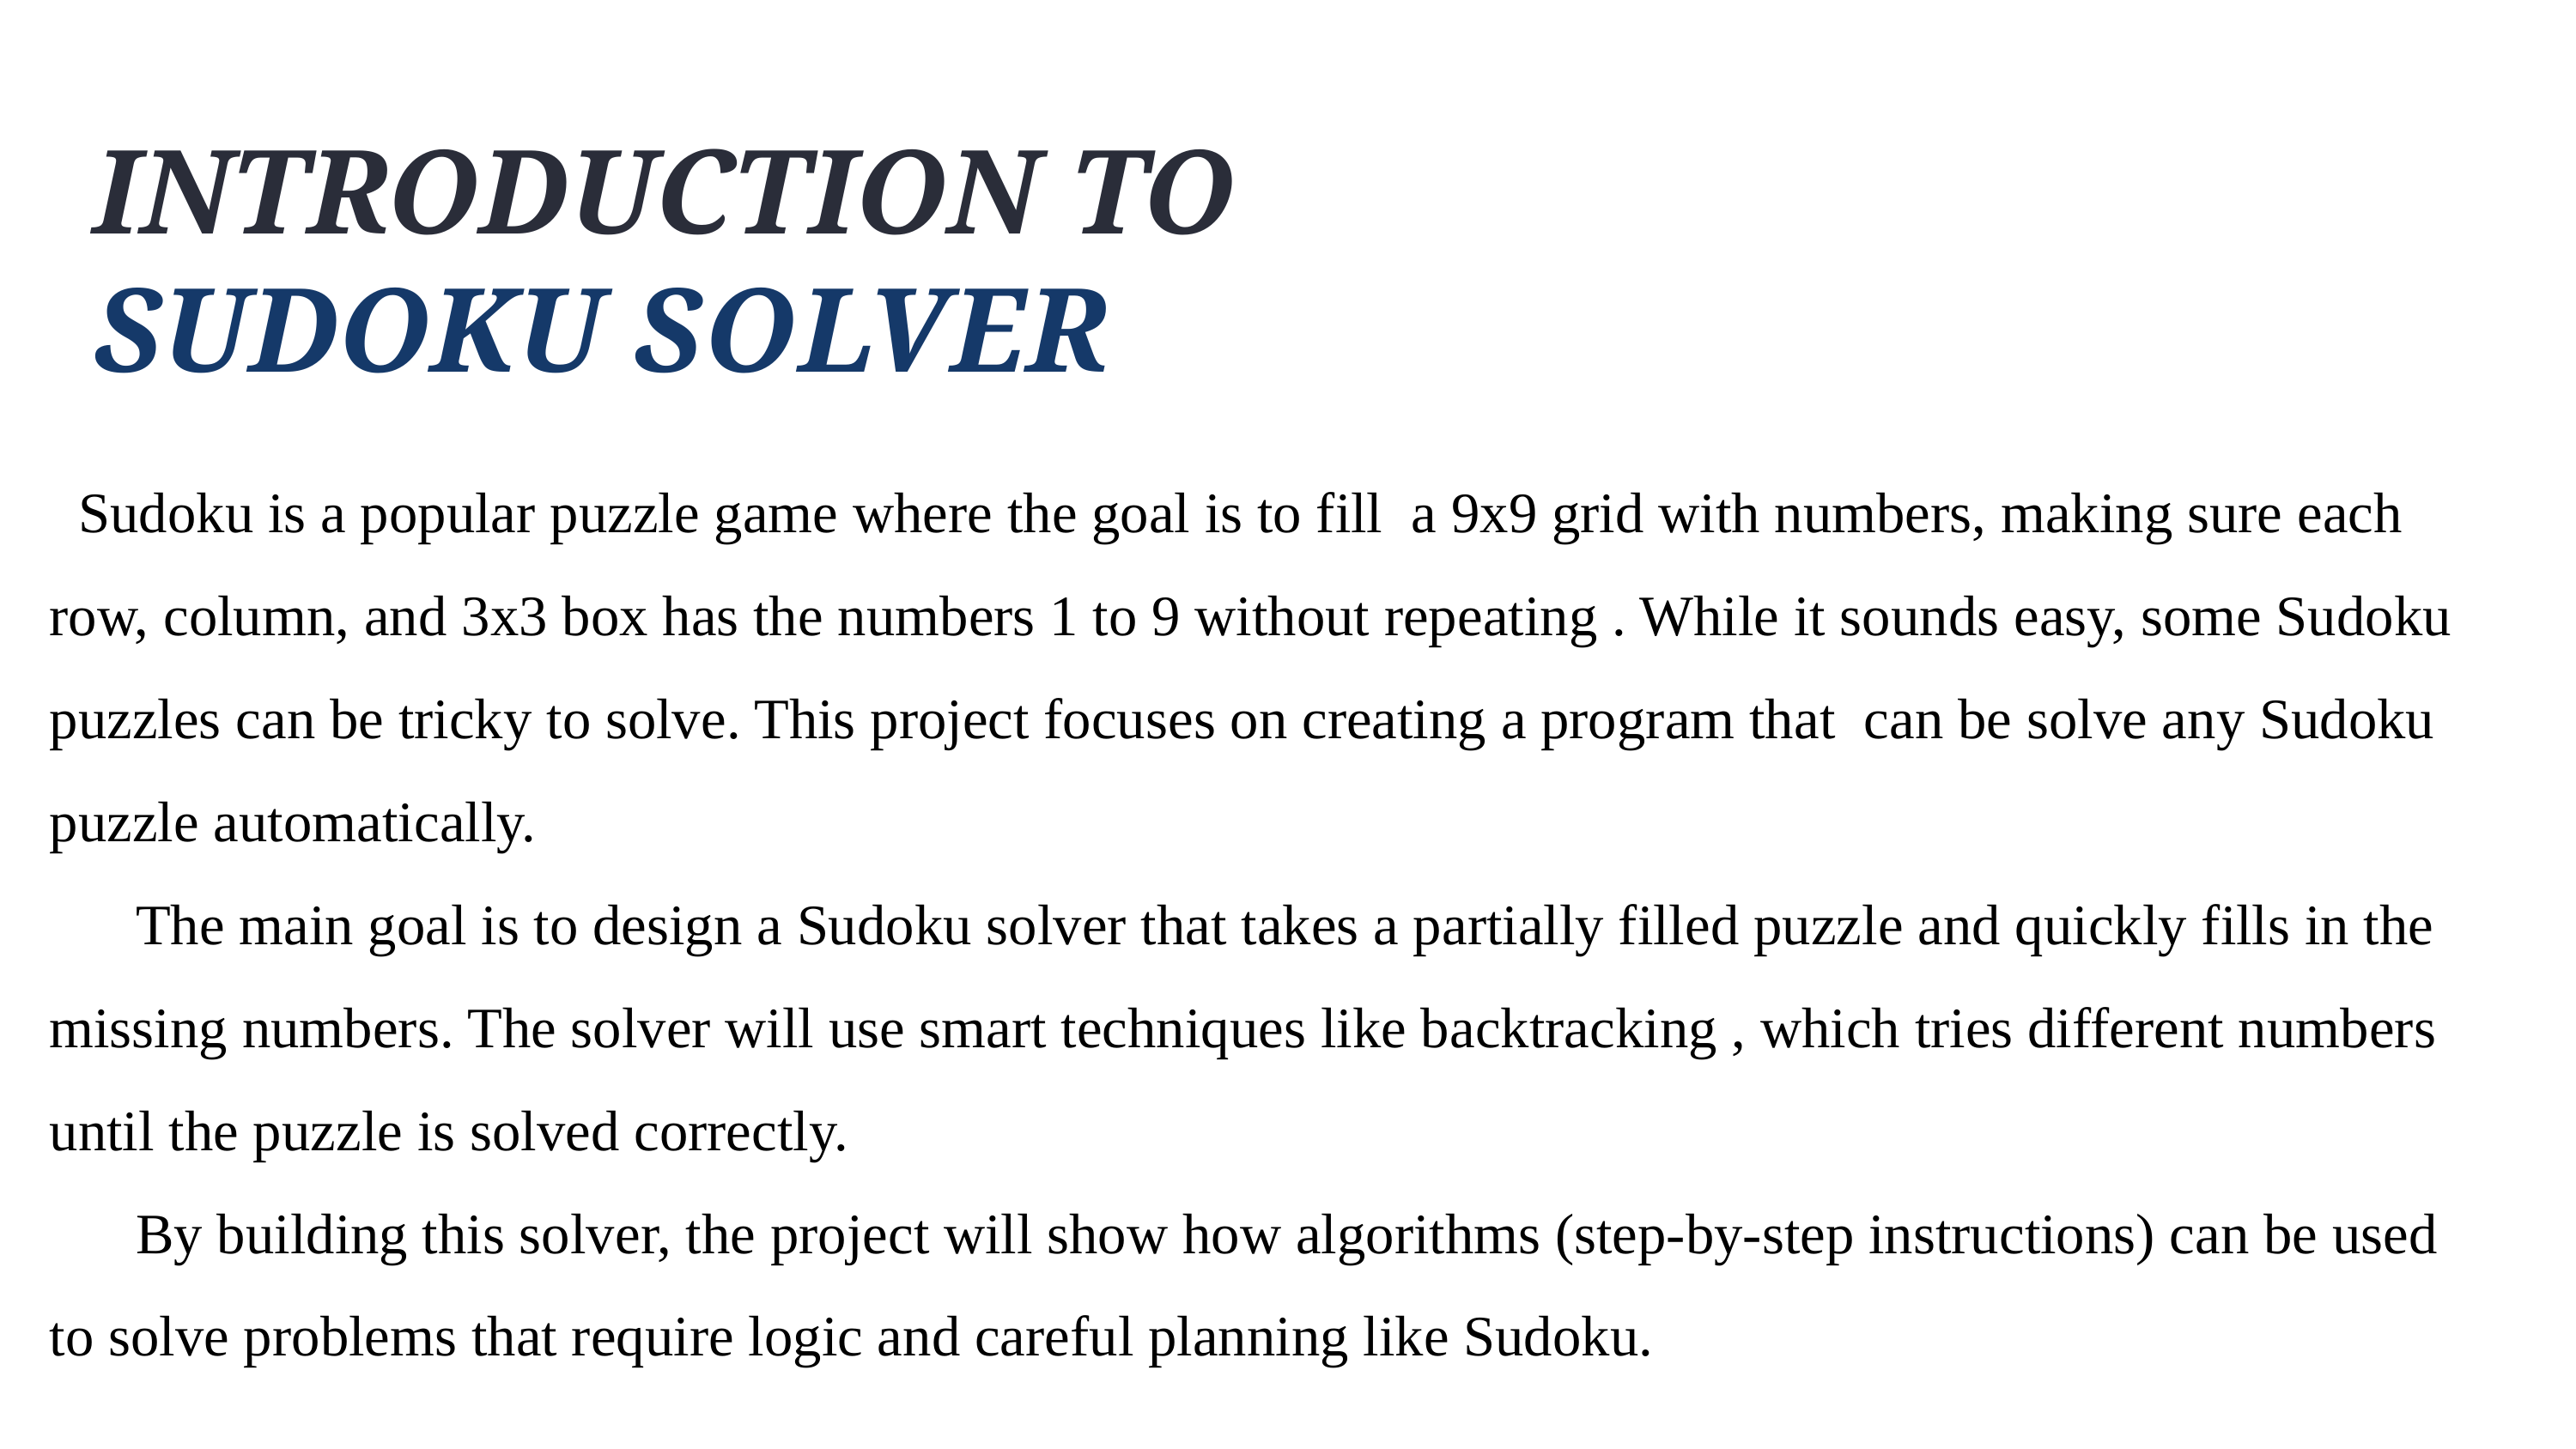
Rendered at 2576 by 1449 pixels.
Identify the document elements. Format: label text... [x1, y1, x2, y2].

title INTRODUCTION TO SUDOKU SOLVER [92, 43, 1309, 396]
text_box Sudoku is a popular puzzle game where the goal is to fill a 9x9 grid with numbers, making sure each row, column, and 3x3 box has the numbers 1 to 9 without repeating . While it sounds easy, some Sudoku puzzles can be tricky to solve. This project focuses on creating a program that can be solve any Sudoku puzzle automatically. The main goal is to design a Sudoku solver that takes a partially filled puzzle and quickly fills in the missing numbers. The solver will use smart techniques like backtracking , which tries different numbers until the puzzle is solved correctly. By building this solver, the project will show how algorithms (step-by-step instructions) can be used to solve problems that require logic and careful planning like Sudoku. [36, 434, 2506, 1374]
